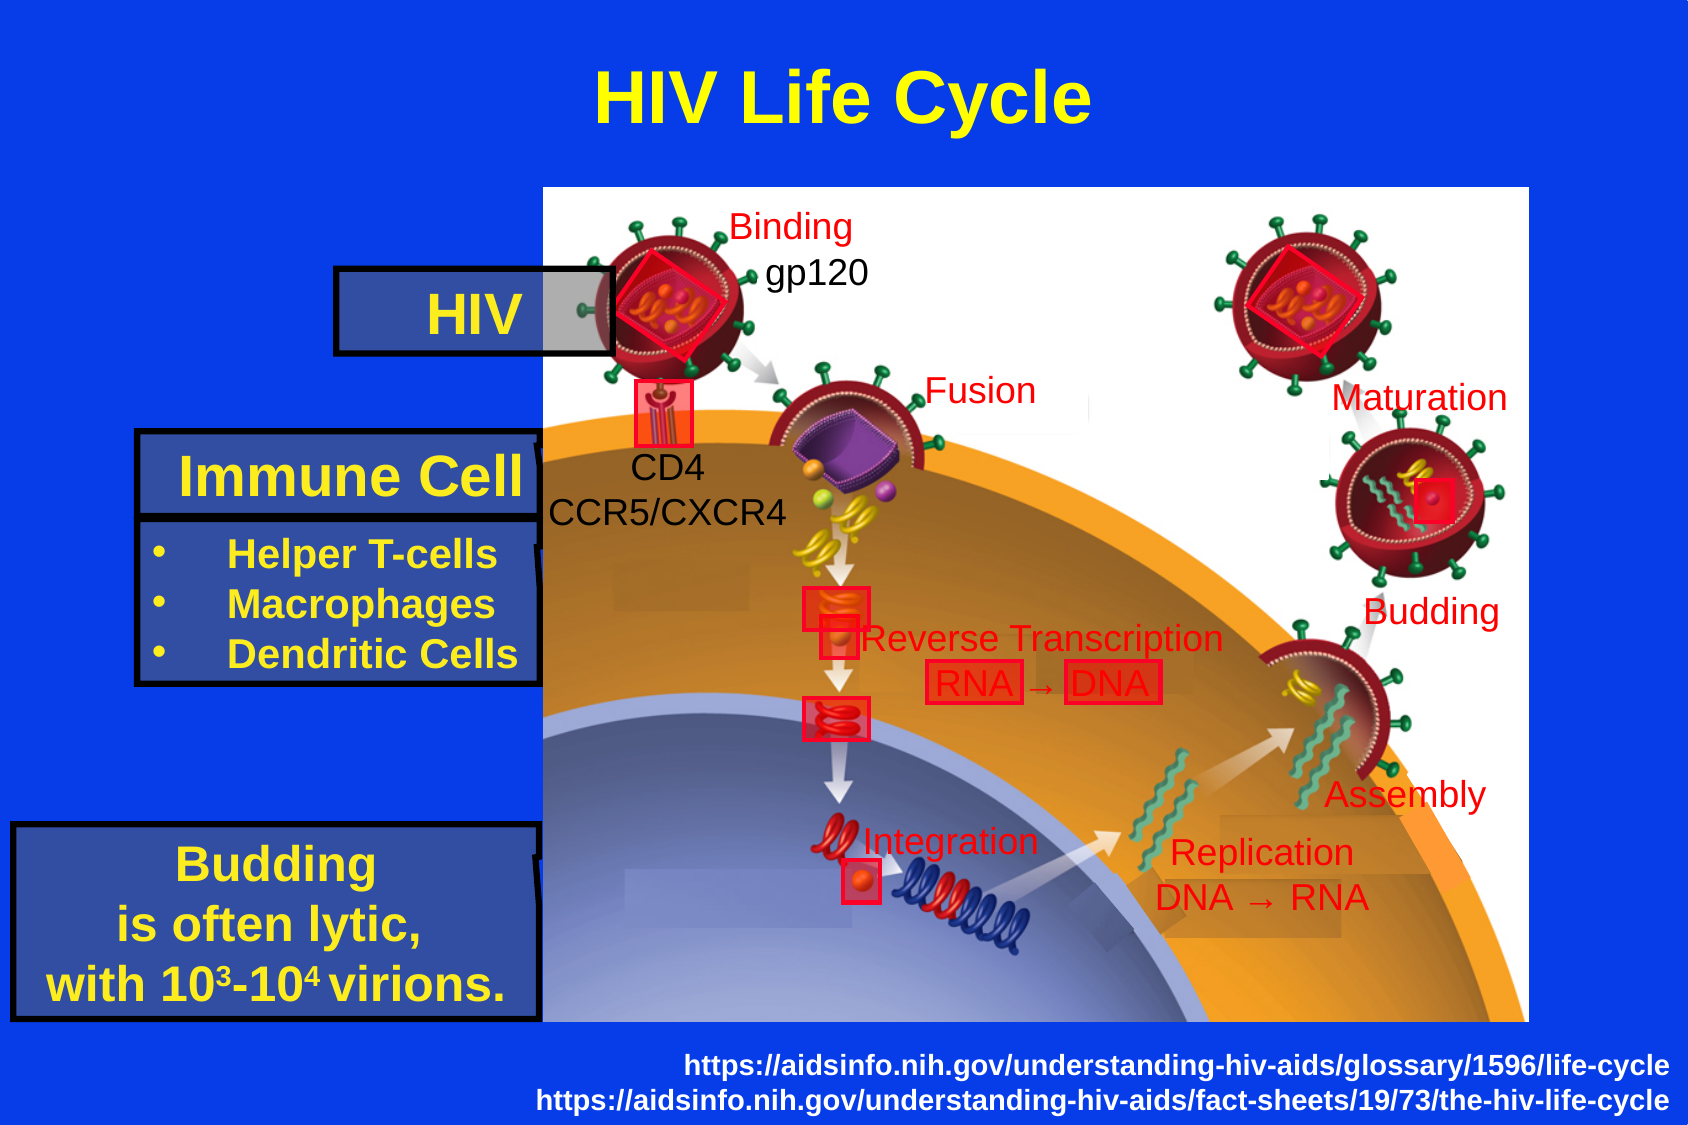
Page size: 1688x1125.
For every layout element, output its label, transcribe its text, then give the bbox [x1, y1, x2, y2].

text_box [543, 187, 1529, 1022]
text_box https://aidsinfo.nih.gov/understanding-hiv-aids/glossary/1596/life-cycle https://aidsinfo.nih.gov/understanding-hiv-aids/fact-sheets/19/73/the-hiv-life-cycle [520, 1039, 1687, 1124]
text_box HIV [336, 268, 538, 354]
text_box Budding is often lytic, with 103-104 virions. [13, 824, 538, 1020]
text_box HIV Life Cycle [0, 0, 1688, 188]
text_box Helper T-cells Macrophages Dendritic Cells [137, 519, 538, 684]
text_box Immune Cell [137, 431, 538, 516]
